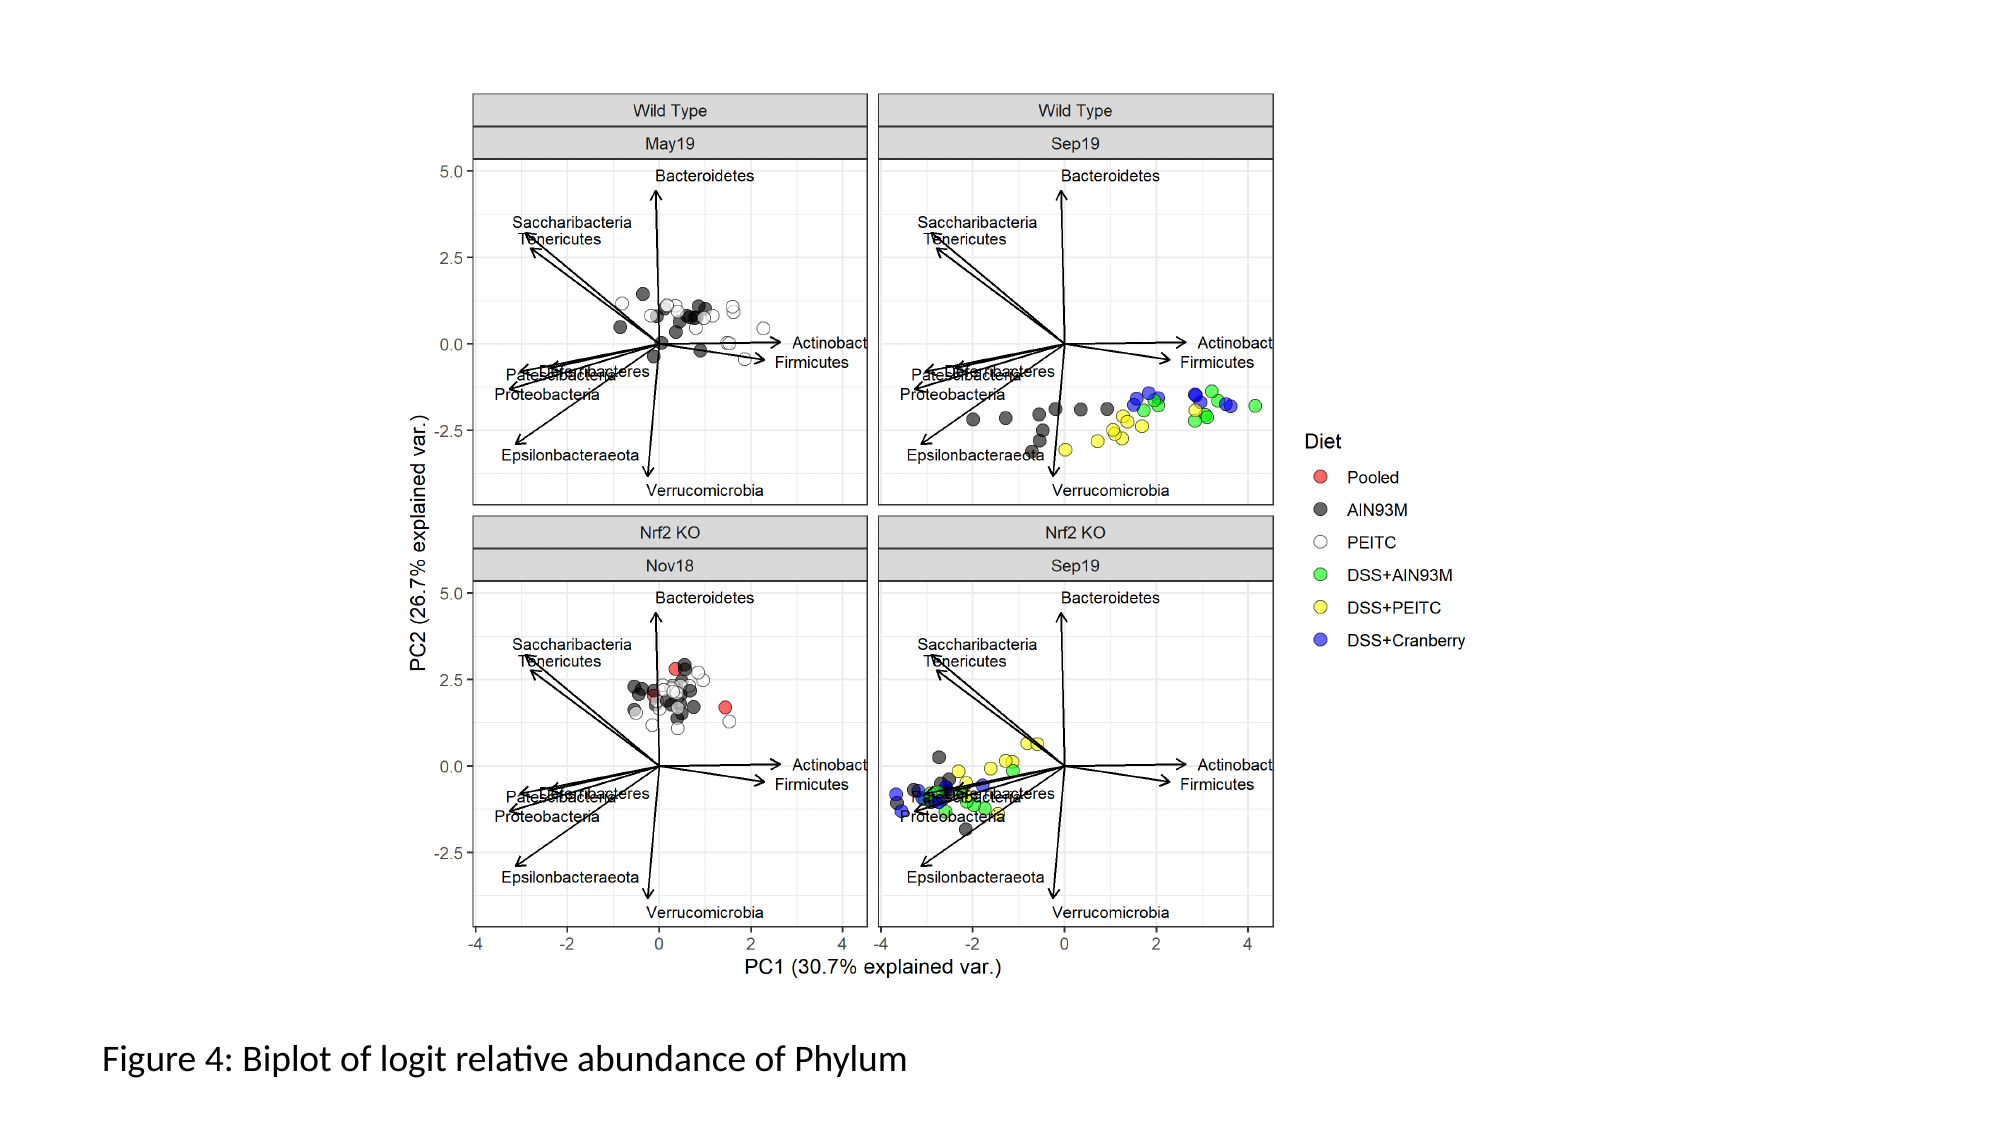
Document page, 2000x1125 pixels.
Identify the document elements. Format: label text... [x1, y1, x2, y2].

picture [399, 37, 1486, 988]
text_box Figure 4: Biplot of logit relative abundance of Phylum [87, 1026, 1088, 1087]
